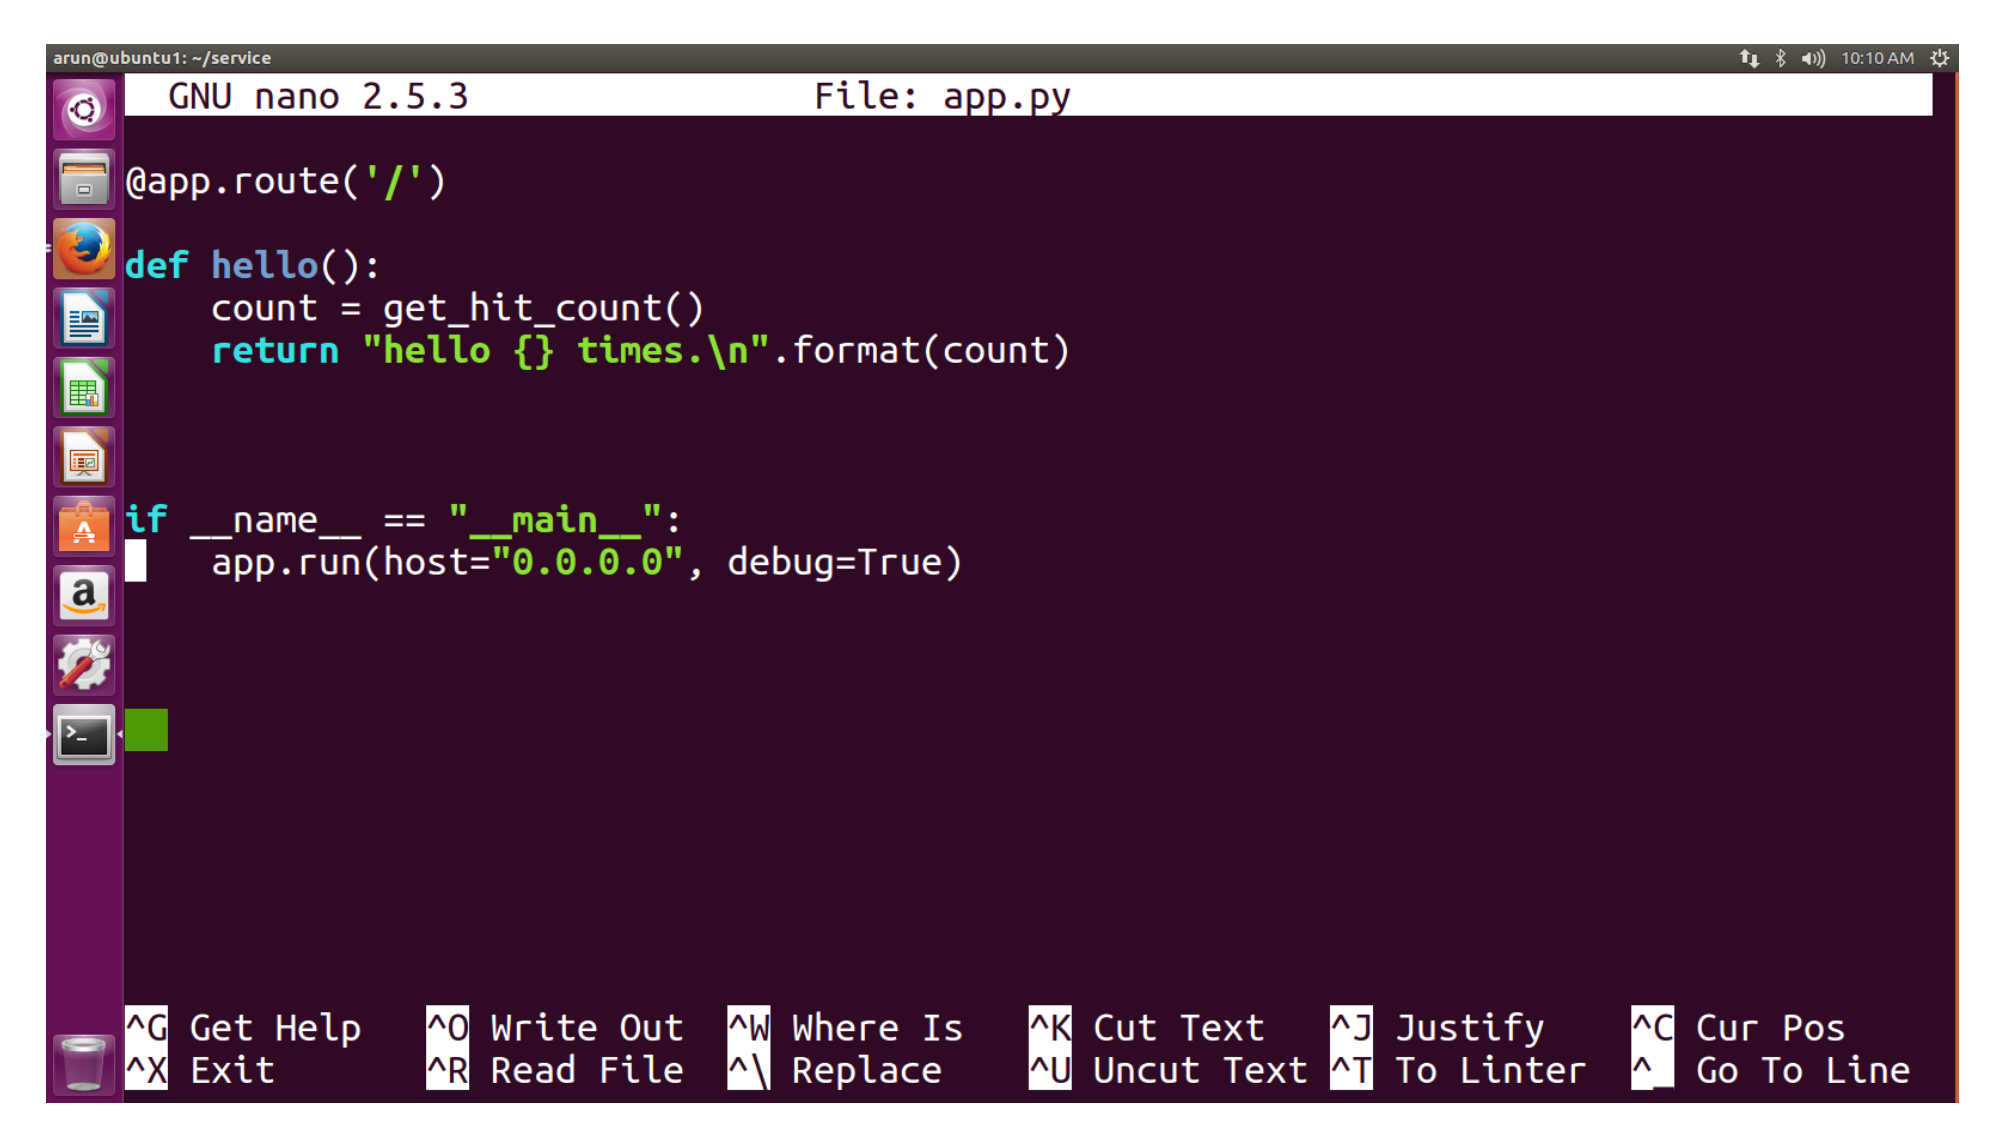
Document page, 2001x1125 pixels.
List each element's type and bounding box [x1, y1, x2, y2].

list [46, 44, 1959, 1103]
